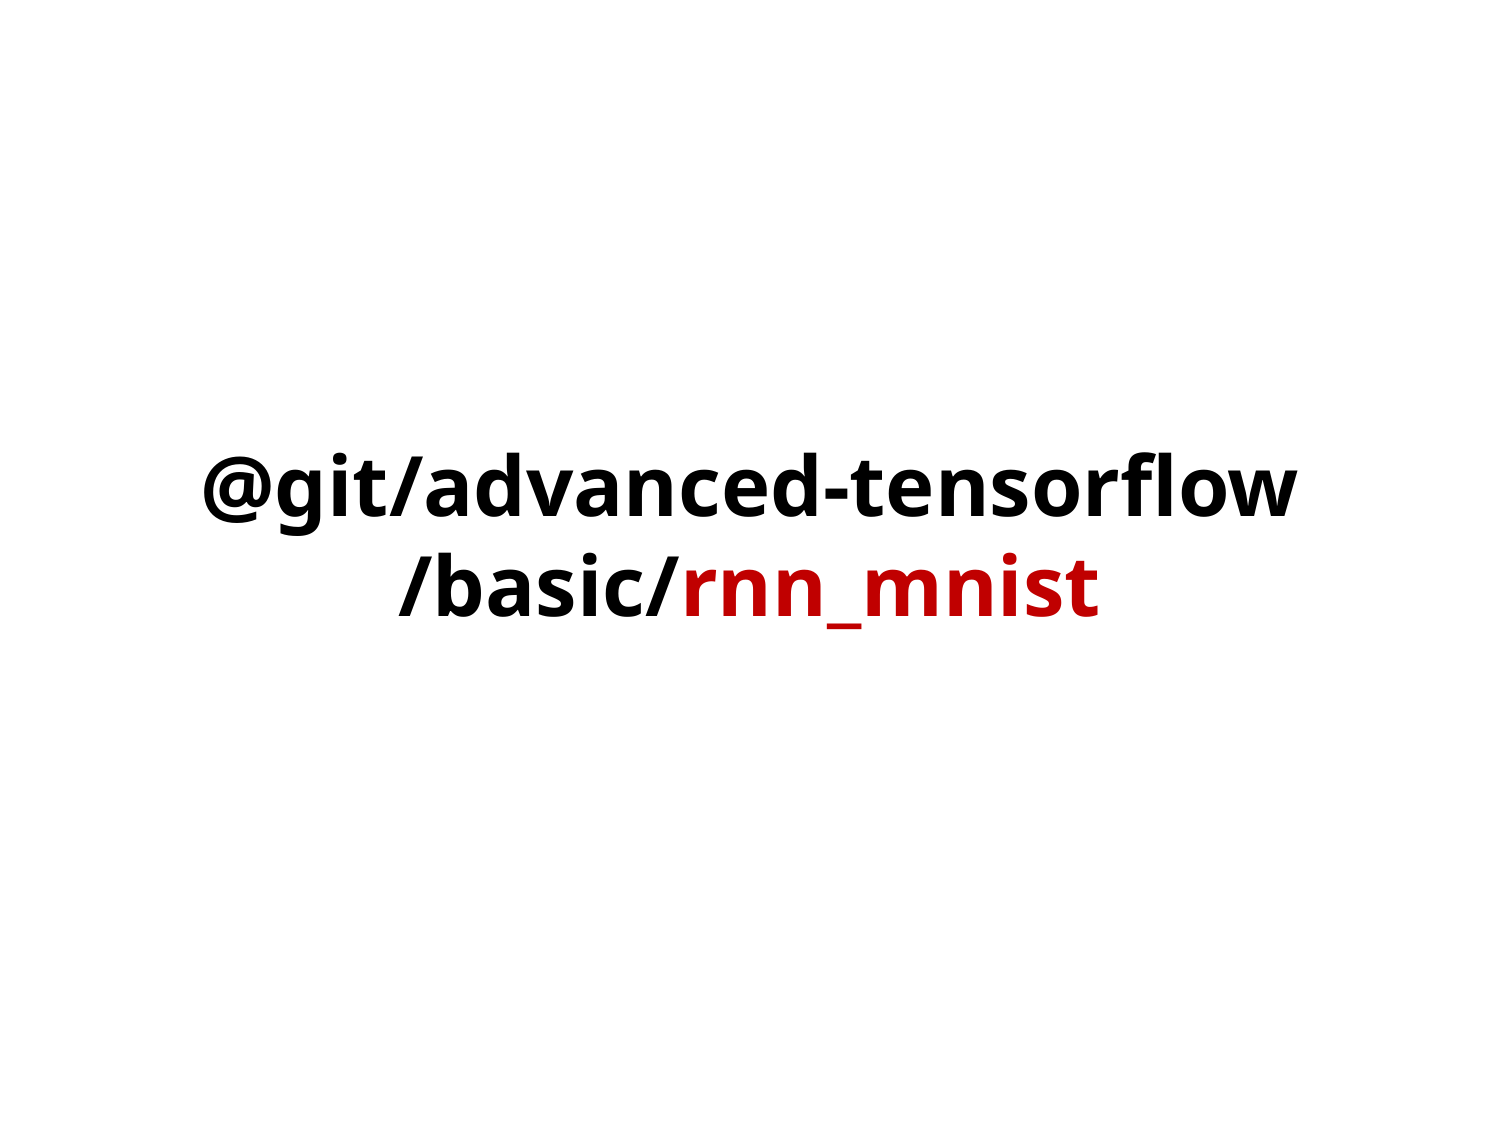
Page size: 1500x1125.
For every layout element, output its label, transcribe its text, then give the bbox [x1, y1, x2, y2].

text_box @git/advanced-tensorflow /basic/rnn_mnist [112, 349, 1388, 716]
